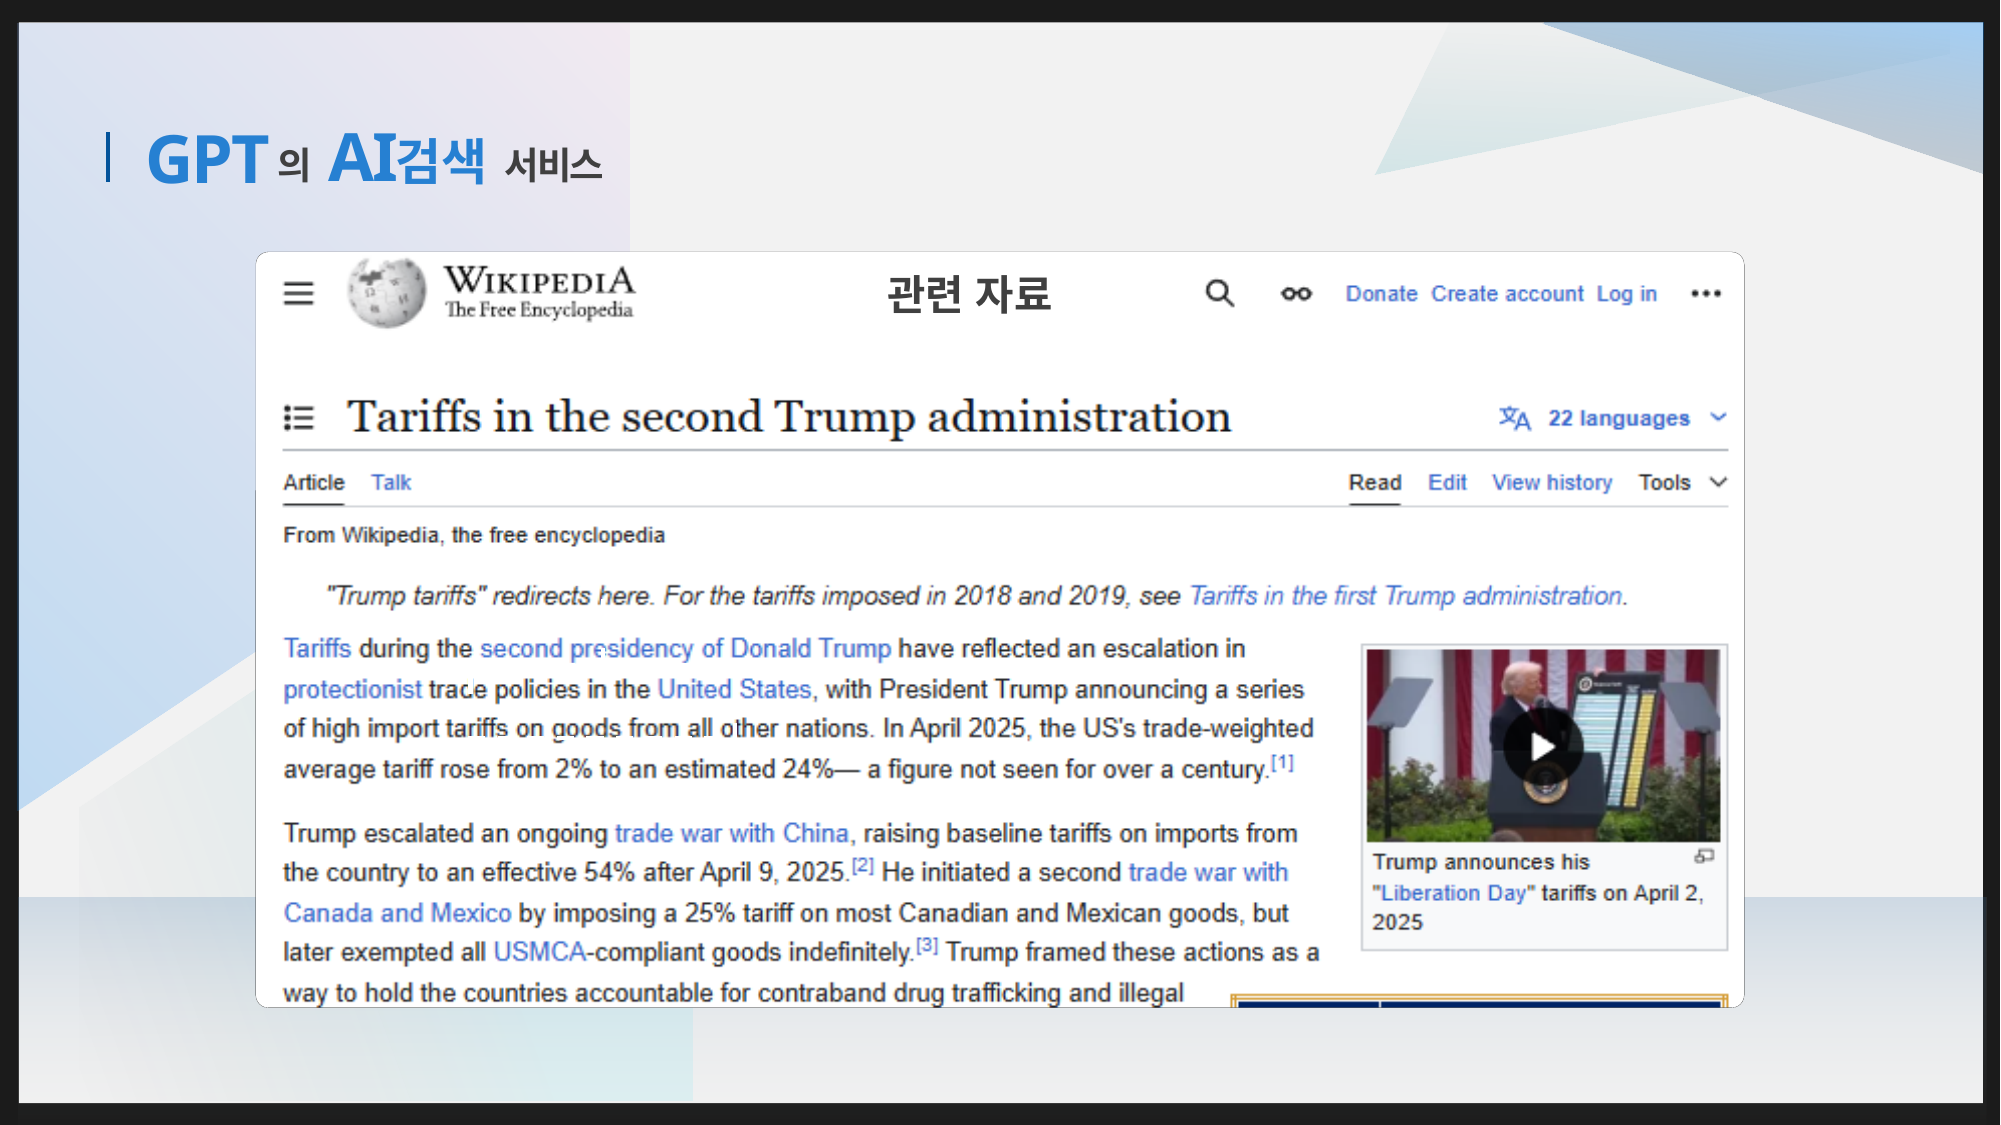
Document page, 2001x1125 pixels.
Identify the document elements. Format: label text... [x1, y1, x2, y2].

text_box 의 [262, 114, 324, 195]
text_box AI [313, 123, 415, 203]
text_box 검색 [380, 123, 525, 199]
text_box [254, 250, 1746, 1010]
text_box 관련 자료 [562, 261, 1378, 326]
title GPT [130, 125, 312, 206]
text_box 서비스 [490, 114, 709, 195]
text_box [465, 553, 736, 739]
